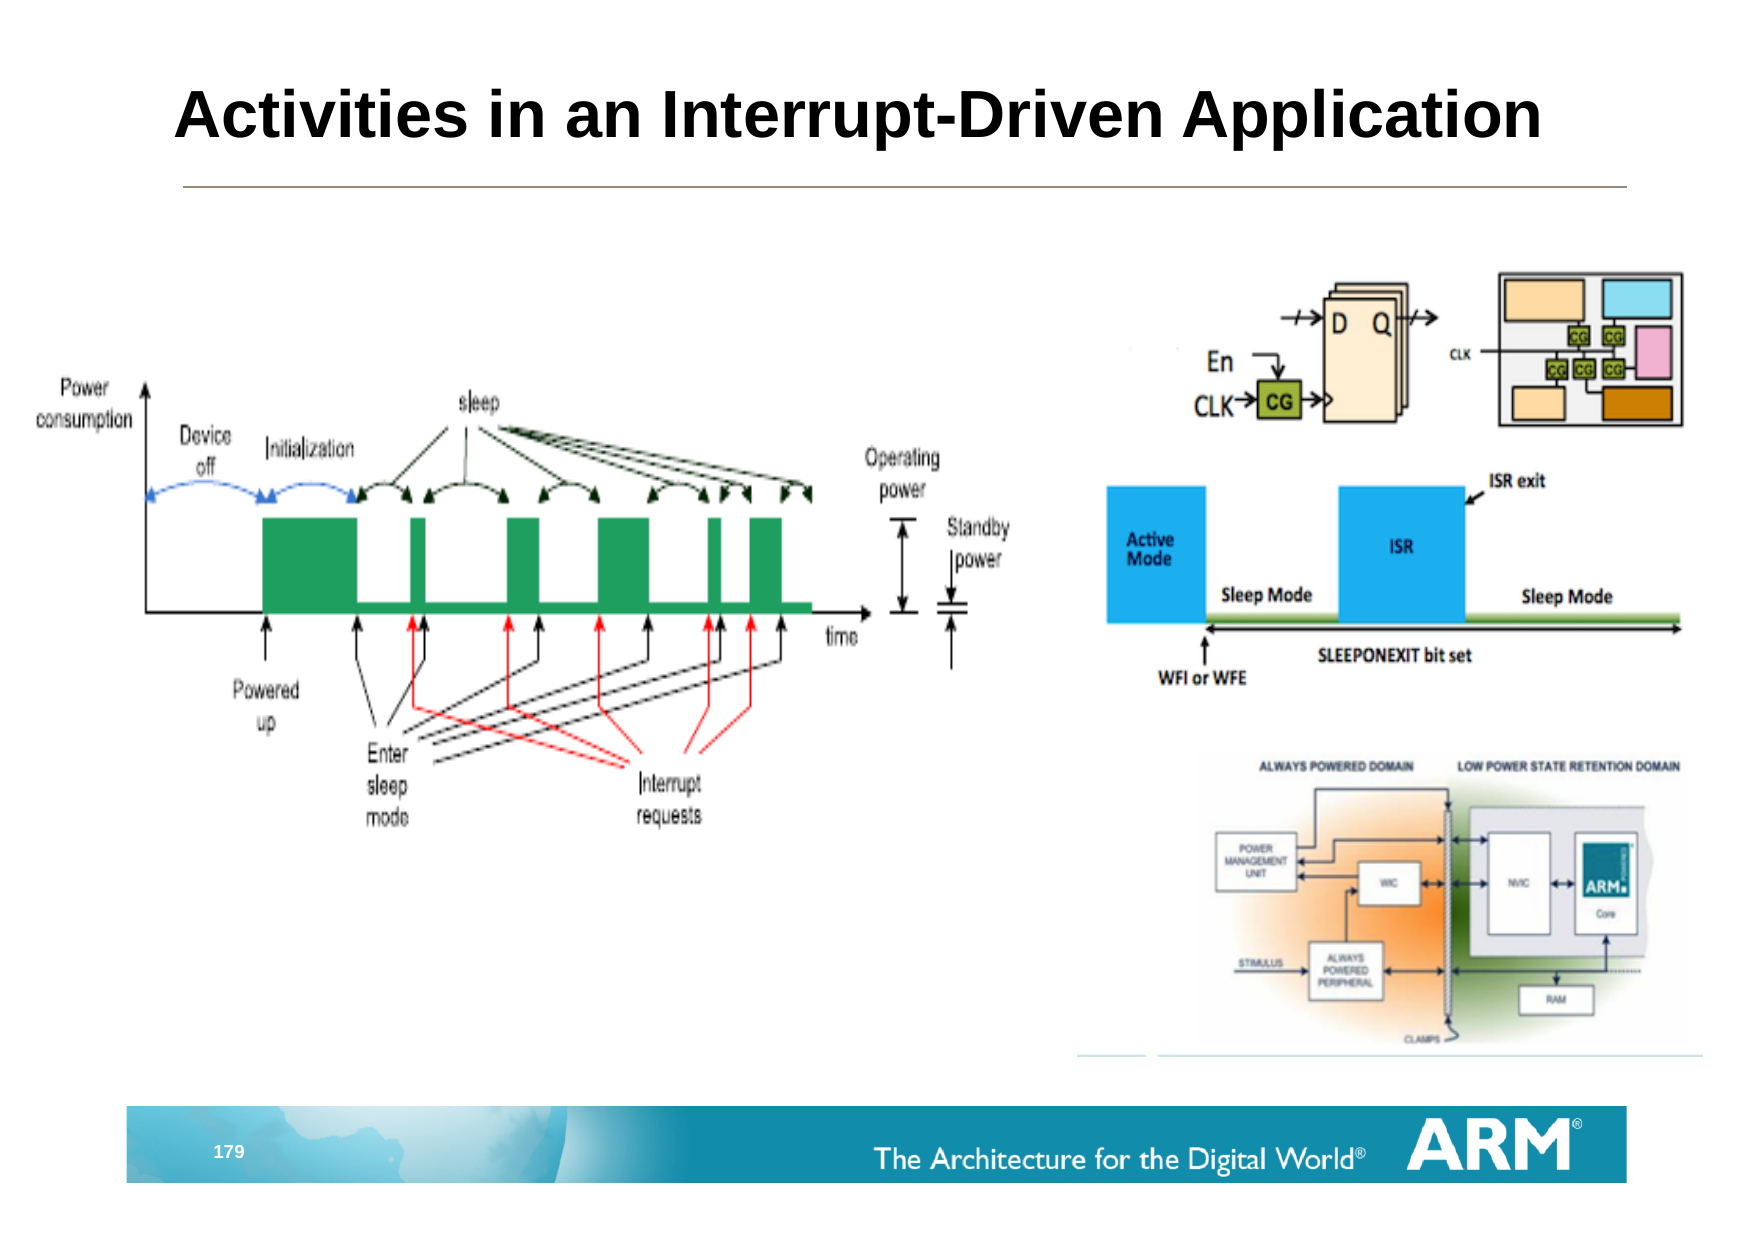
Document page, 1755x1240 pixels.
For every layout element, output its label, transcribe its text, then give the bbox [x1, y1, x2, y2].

slide_number 179 [198, 1139, 287, 1187]
title Activities in an Interrupt-Driven Application [173, 80, 1581, 172]
picture [126, 1106, 1627, 1183]
picture [26, 312, 1019, 845]
picture [1077, 265, 1704, 1057]
